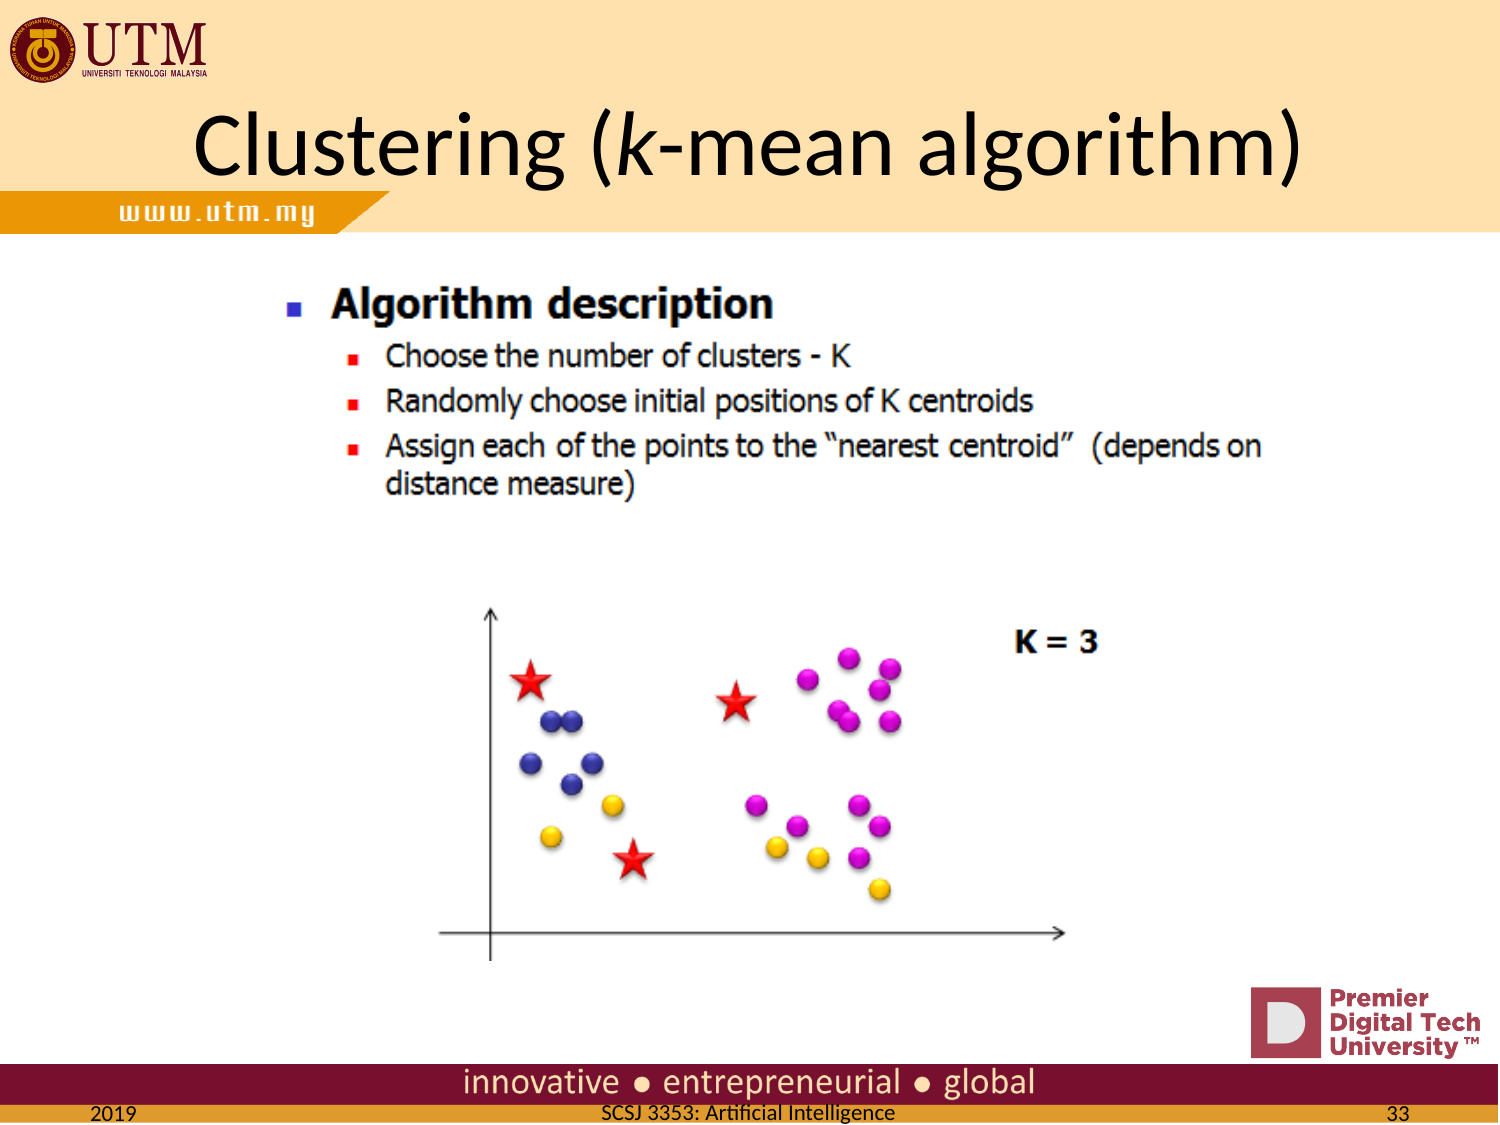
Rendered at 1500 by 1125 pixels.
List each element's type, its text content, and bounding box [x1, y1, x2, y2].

slide_number 33 [1074, 1082, 1425, 1125]
picture [0, 1064, 1498, 1123]
picture [10, 17, 207, 83]
picture [0, 191, 390, 234]
footer SCSJ 3353: Artificial Intelligence [405, 1086, 1074, 1125]
picture [1251, 987, 1480, 1059]
picture [274, 274, 1287, 962]
title Clustering (k-mean algorithm) [75, 45, 1425, 233]
slide_number 2019 [75, 1082, 425, 1125]
